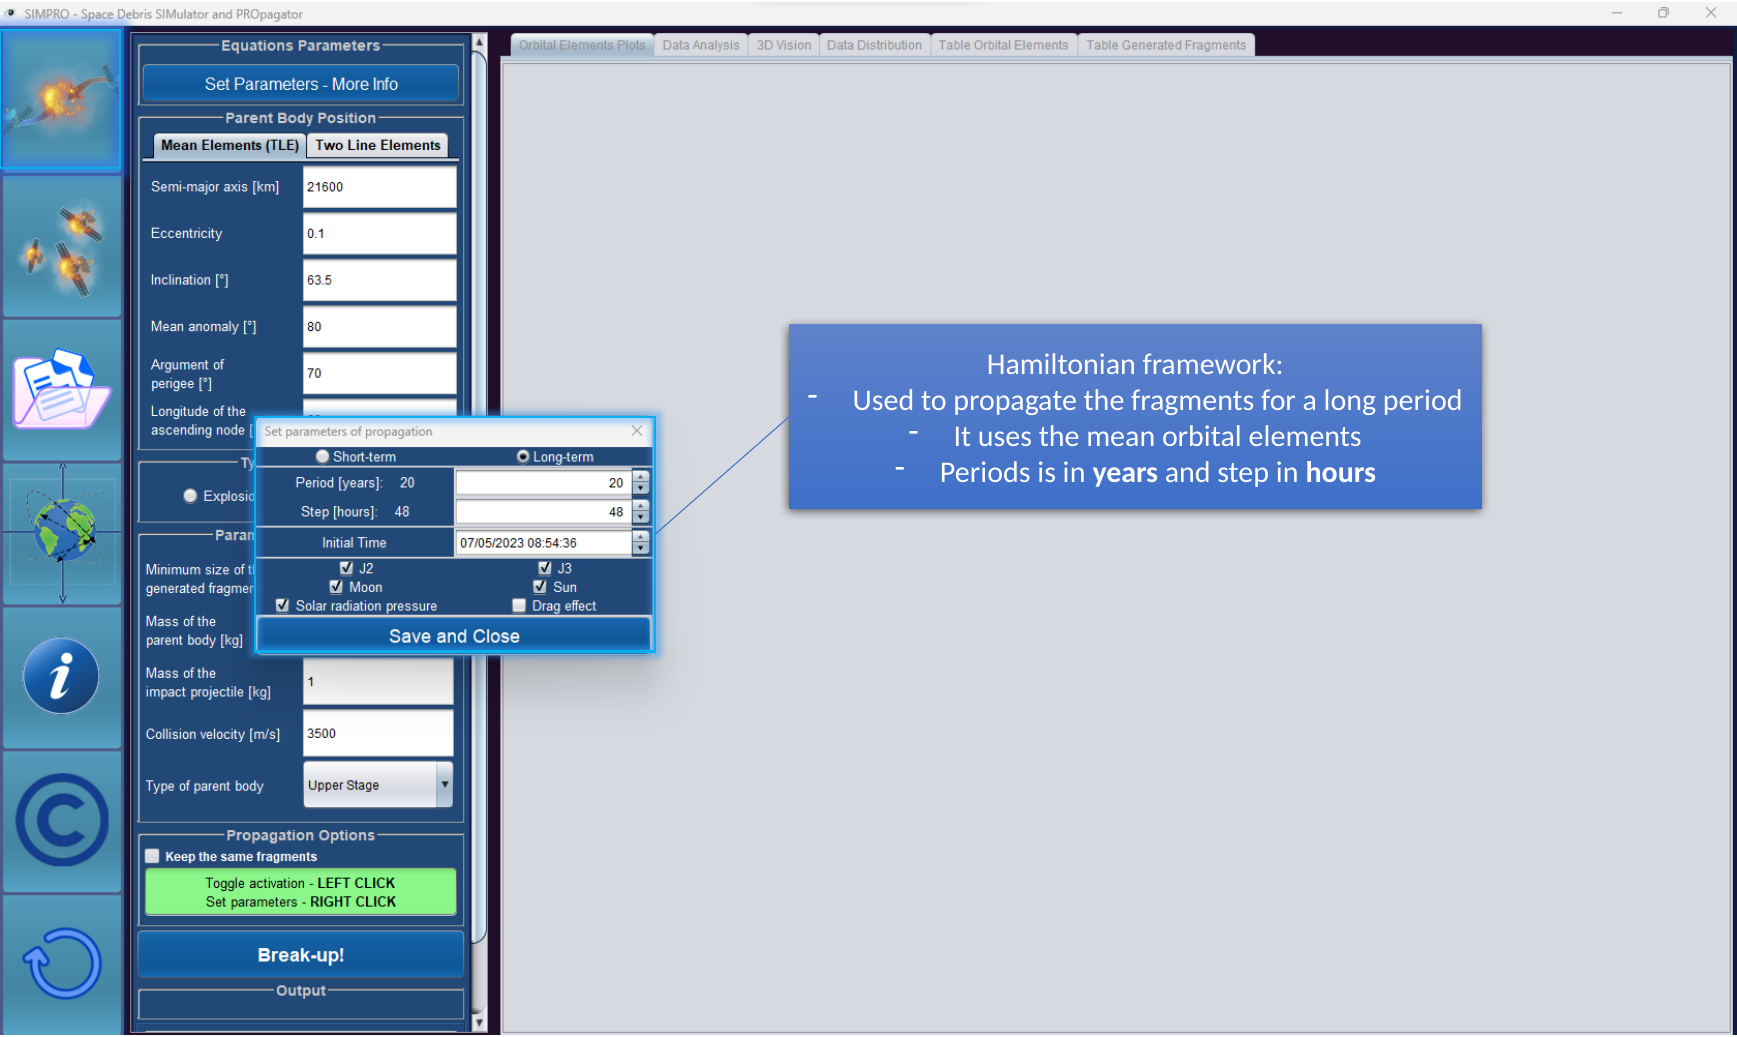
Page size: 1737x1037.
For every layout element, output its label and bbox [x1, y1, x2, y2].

picture [0, 2, 1737, 1035]
text_box [655, 416, 790, 535]
picture [2, 32, 118, 166]
